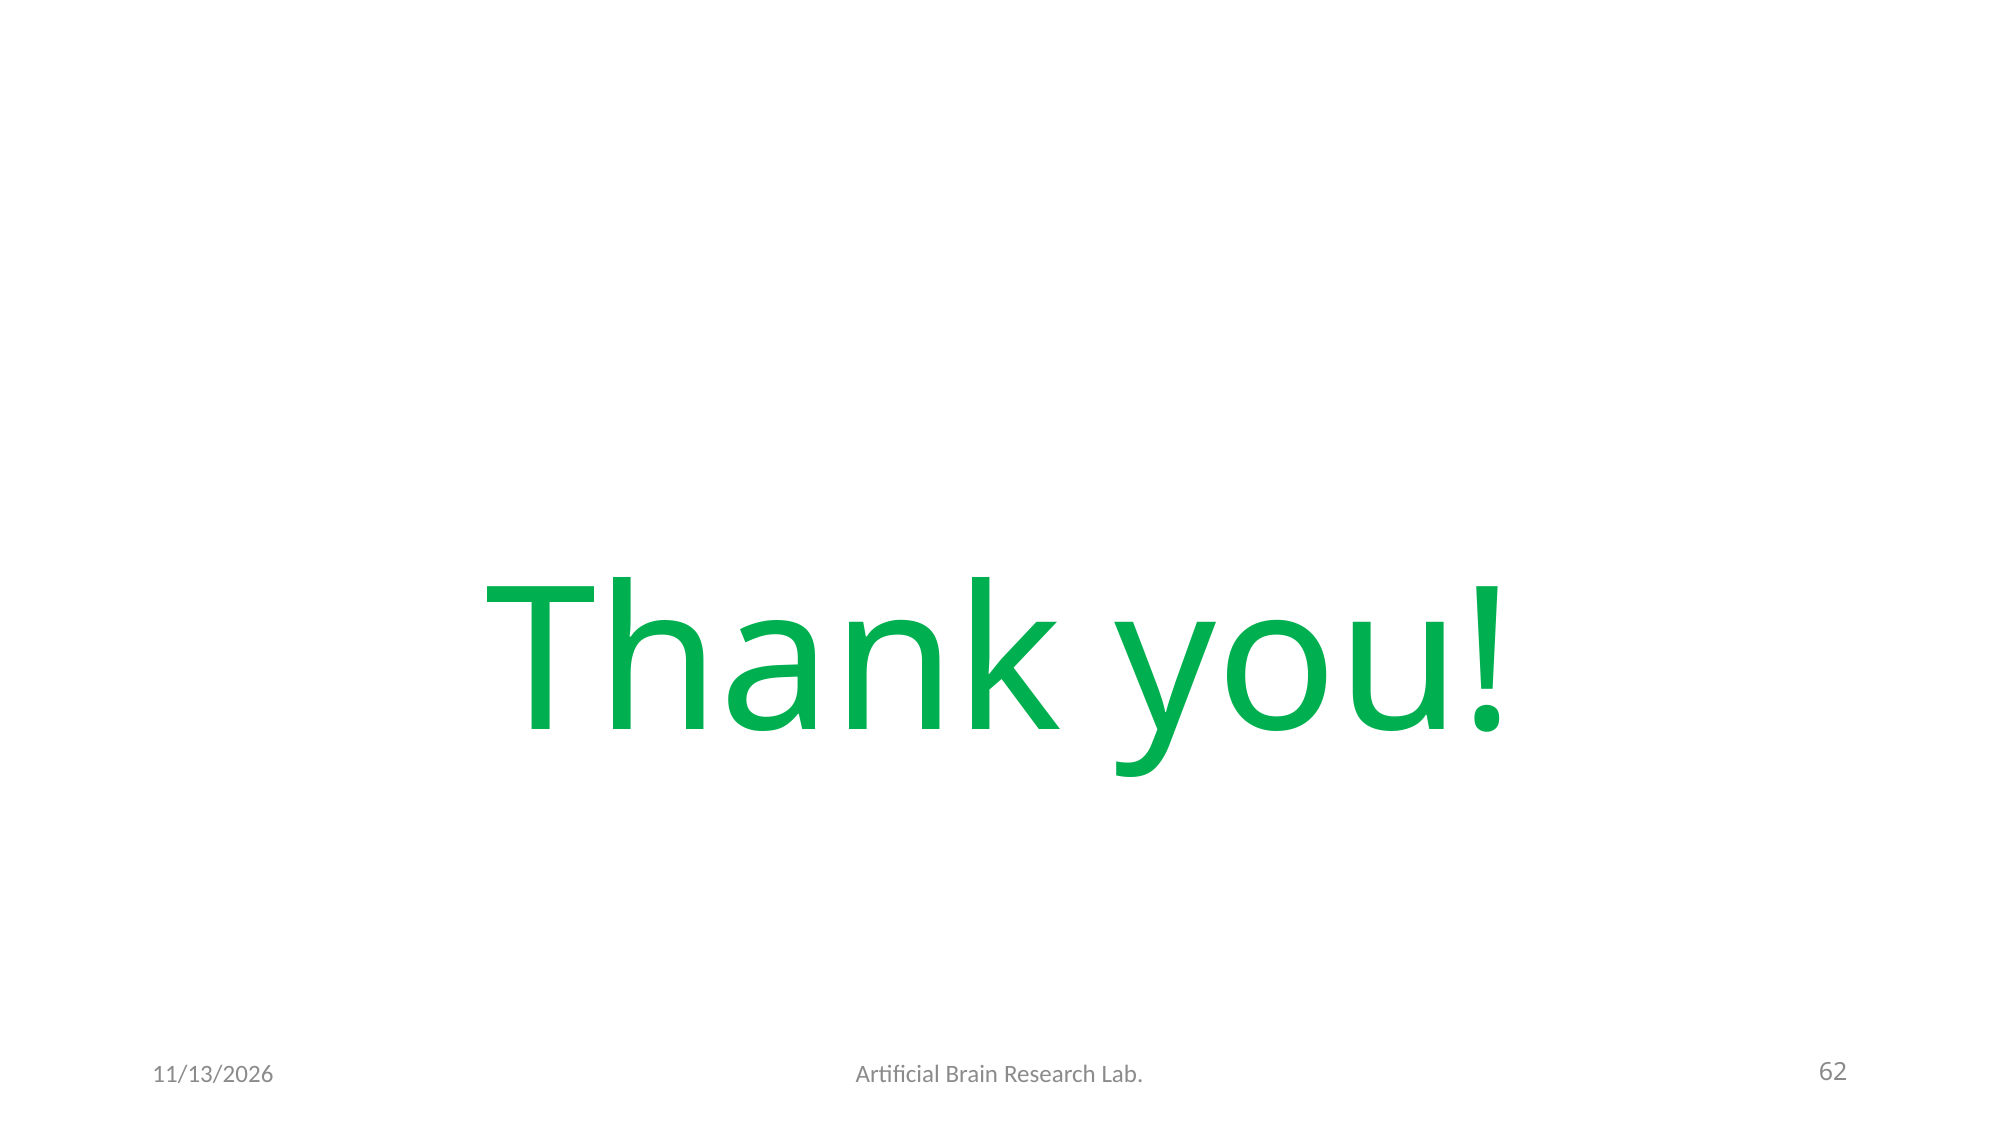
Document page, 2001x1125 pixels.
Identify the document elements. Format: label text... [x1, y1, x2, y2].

slide_number 62 [1412, 1042, 1863, 1103]
footer Artificial Brain Research Lab. [662, 1042, 1338, 1103]
list Thank you! [137, 299, 1863, 1014]
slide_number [137, 1042, 588, 1103]
